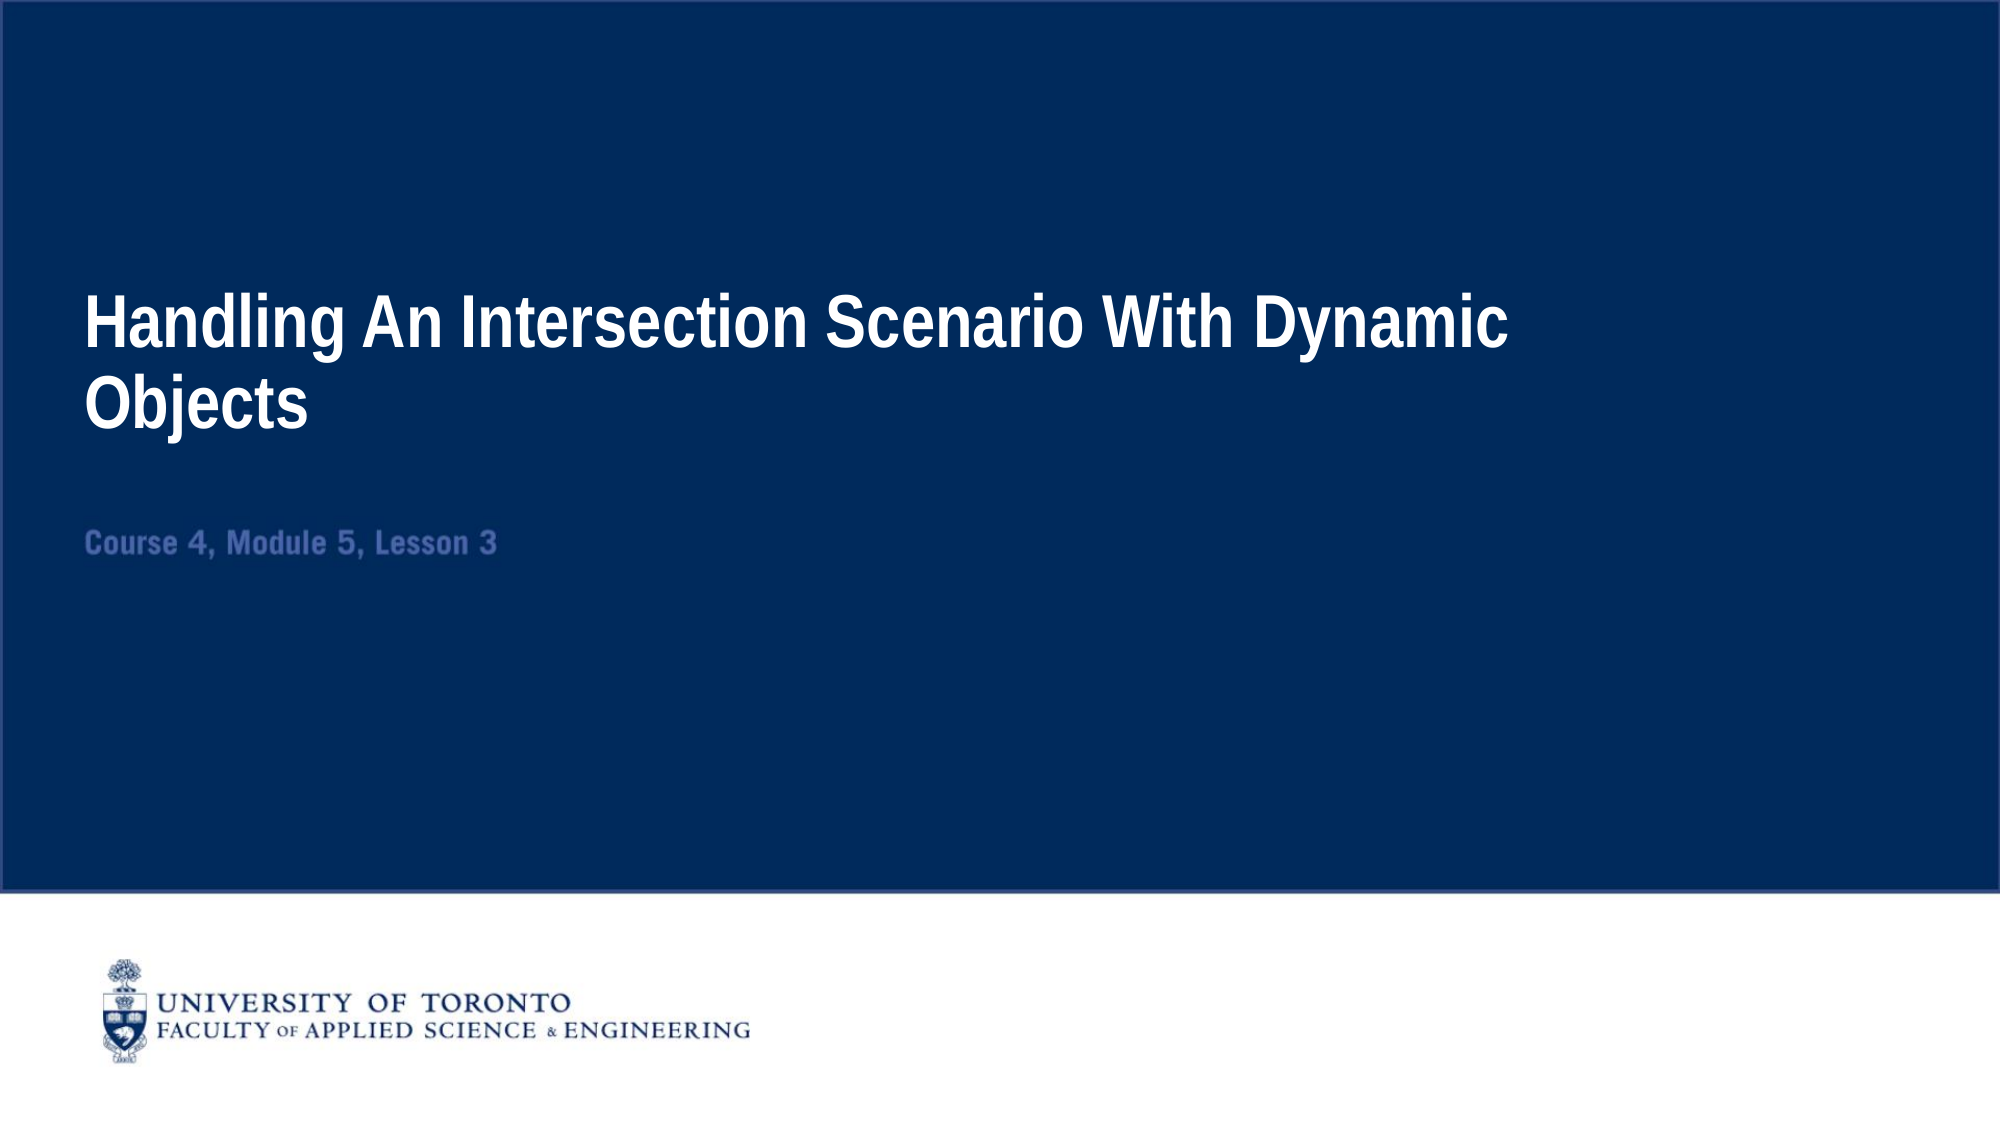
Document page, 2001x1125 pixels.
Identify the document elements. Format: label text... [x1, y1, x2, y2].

text_box Handling An Intersection Scenario With Dynamic Objects [84, 277, 1540, 444]
text_box [0, 0, 2000, 1125]
